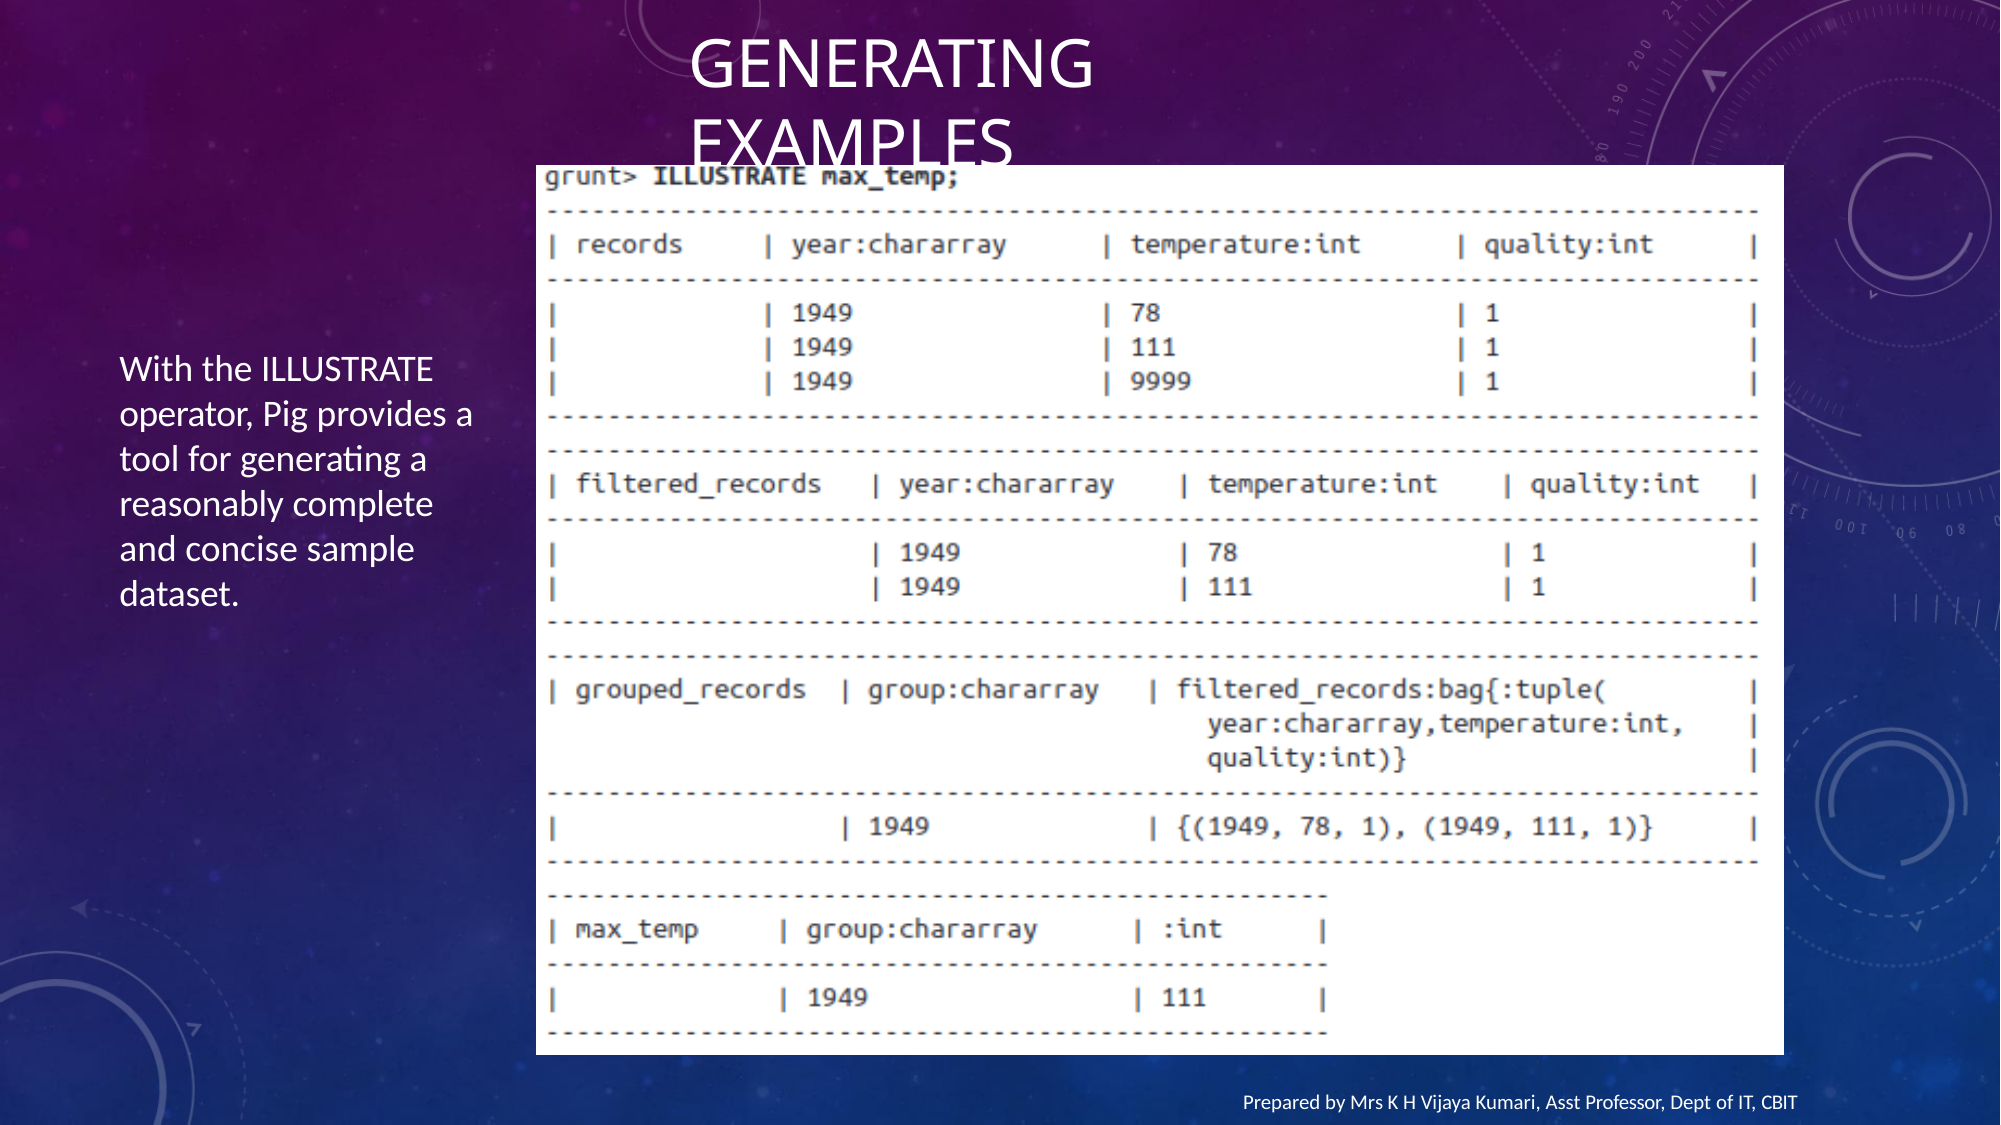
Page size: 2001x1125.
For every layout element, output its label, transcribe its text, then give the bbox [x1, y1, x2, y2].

picture [0, 0, 2000, 1125]
text_box Prepared by Mrs K H Vijaya Kumari, Asst Professor, Dept of IT, CBIT [1241, 1092, 1810, 1114]
text_box With the ILLUSTRATE operator, Pig provides a tool for generating a reasonably complete and concise sample dataset. [117, 341, 481, 614]
title GENERATING EXAMPLES [686, 19, 1341, 164]
